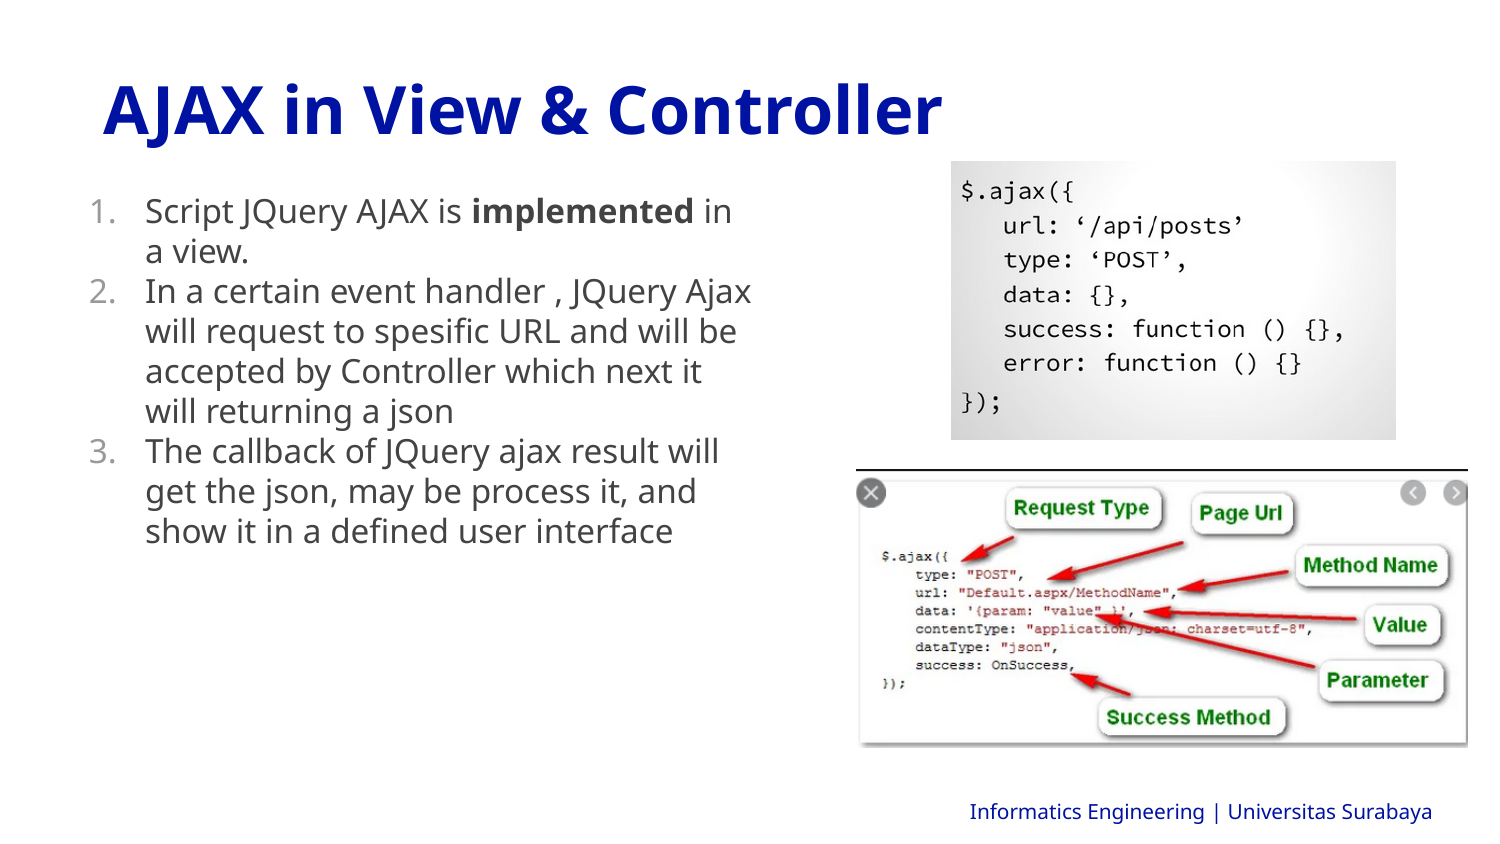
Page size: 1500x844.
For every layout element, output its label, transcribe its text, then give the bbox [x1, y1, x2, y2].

text_box Informatics Engineering | Universitas Surabaya [953, 791, 1448, 828]
picture [950, 161, 1397, 440]
list Script JQuery AJAX is implemented in a view. In a certain event handler , JQuery Ajax will request to spesific URL and will be accepted by Controller which next it will returning a json The callback of JQuery ajax result will get the json, may be process it, and show it in a defined user interface [73, 175, 775, 748]
title AJAX in View & Controller [88, 12, 1080, 163]
picture [855, 469, 1468, 748]
